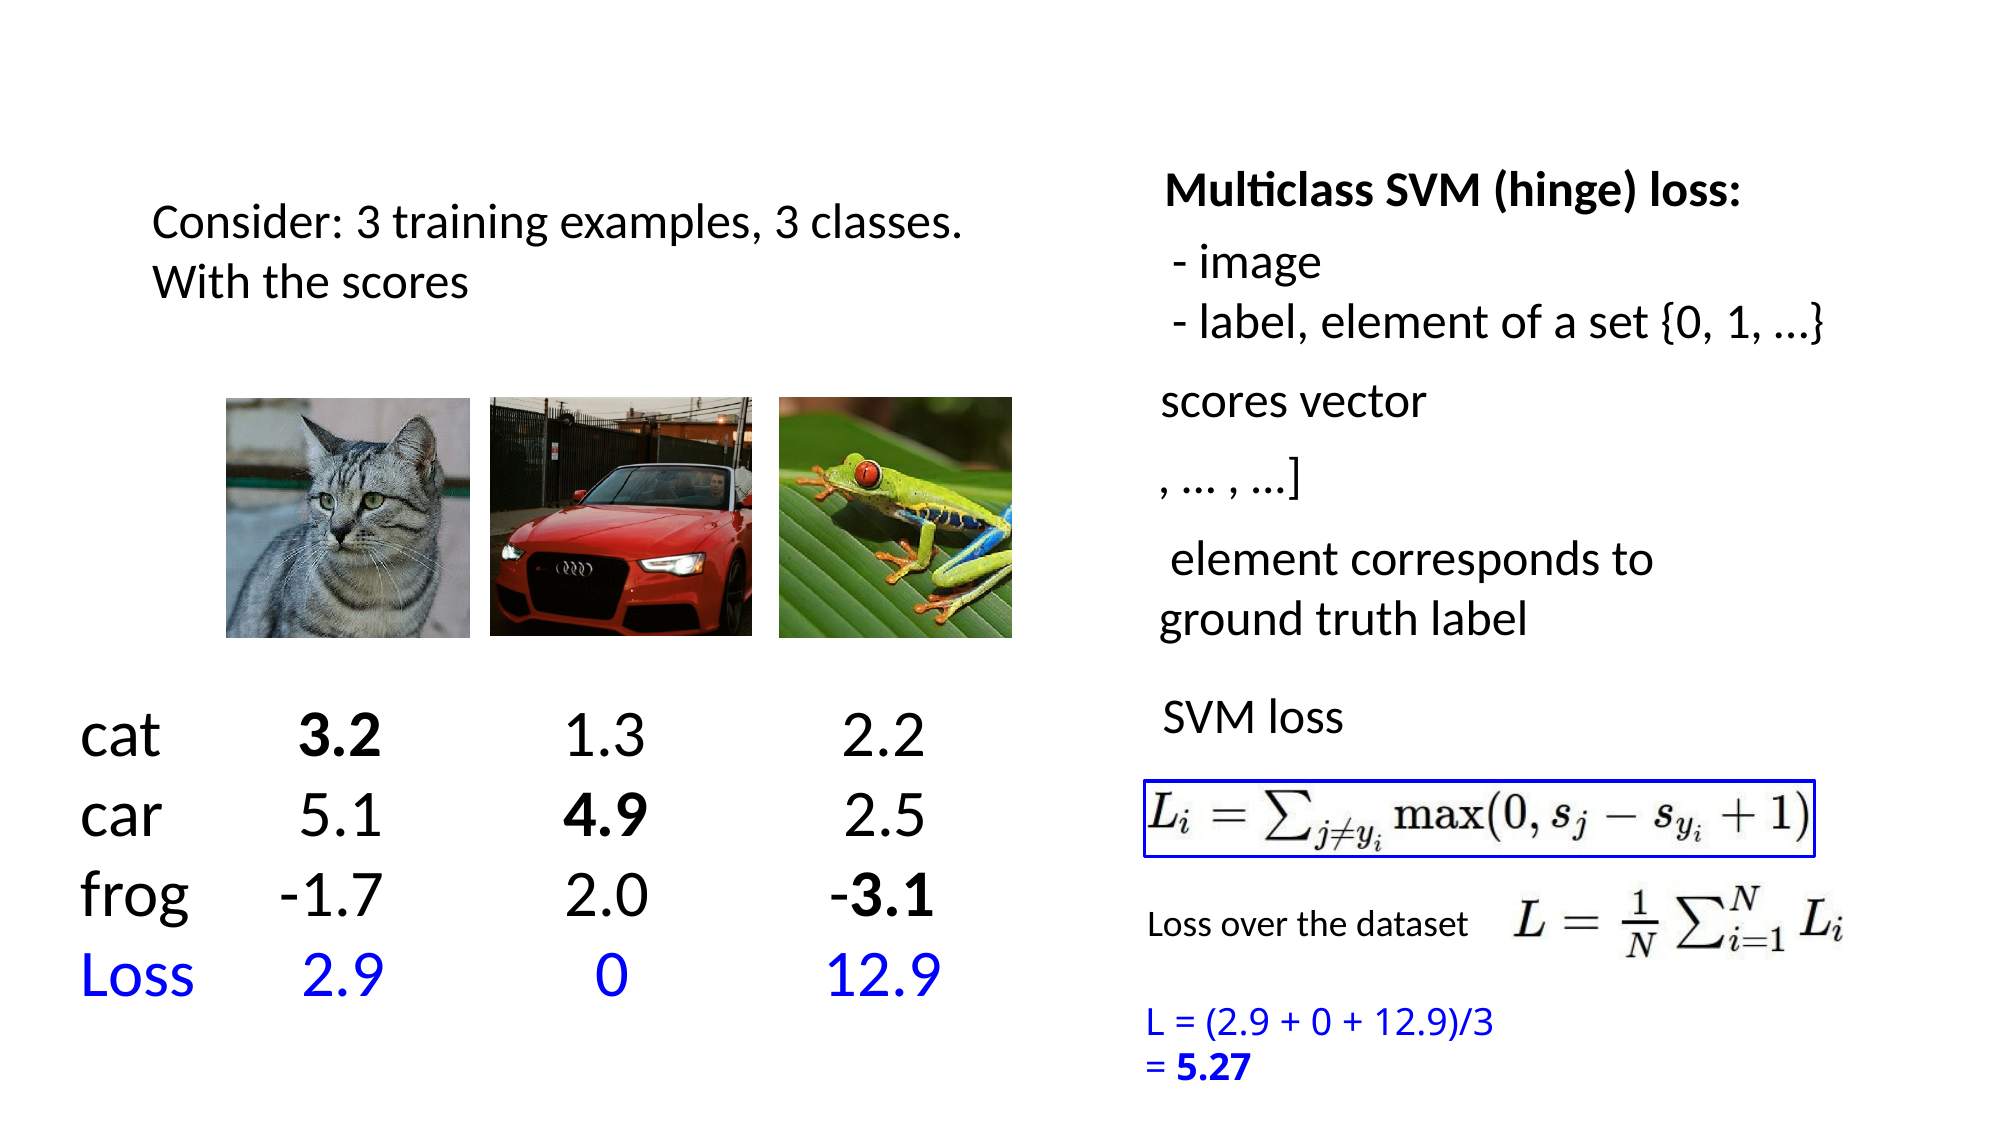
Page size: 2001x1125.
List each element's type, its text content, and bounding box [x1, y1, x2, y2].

text_box Loss over the dataset [1132, 891, 1493, 952]
picture [1511, 881, 1849, 966]
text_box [224, 396, 1012, 638]
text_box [1144, 781, 1815, 857]
text_box SVM loss [1147, 676, 1382, 751]
text_box Multiclass SVM (hinge) loss: [1149, 149, 1758, 225]
text_box cat 3.2 1.3 2.2 car 5.1 4.9 2.5 frog -1.7 2.0 -3.1 Loss 2.9 0 12.9 [66, 682, 1066, 1018]
text_box L = (2.9 + 0 + 12.9)/3 = 5.27 [1130, 990, 1530, 1096]
text_box scores vector [1145, 360, 1443, 435]
text_box Consider: 3 training examples, 3 classes. With the scores [137, 181, 1030, 317]
